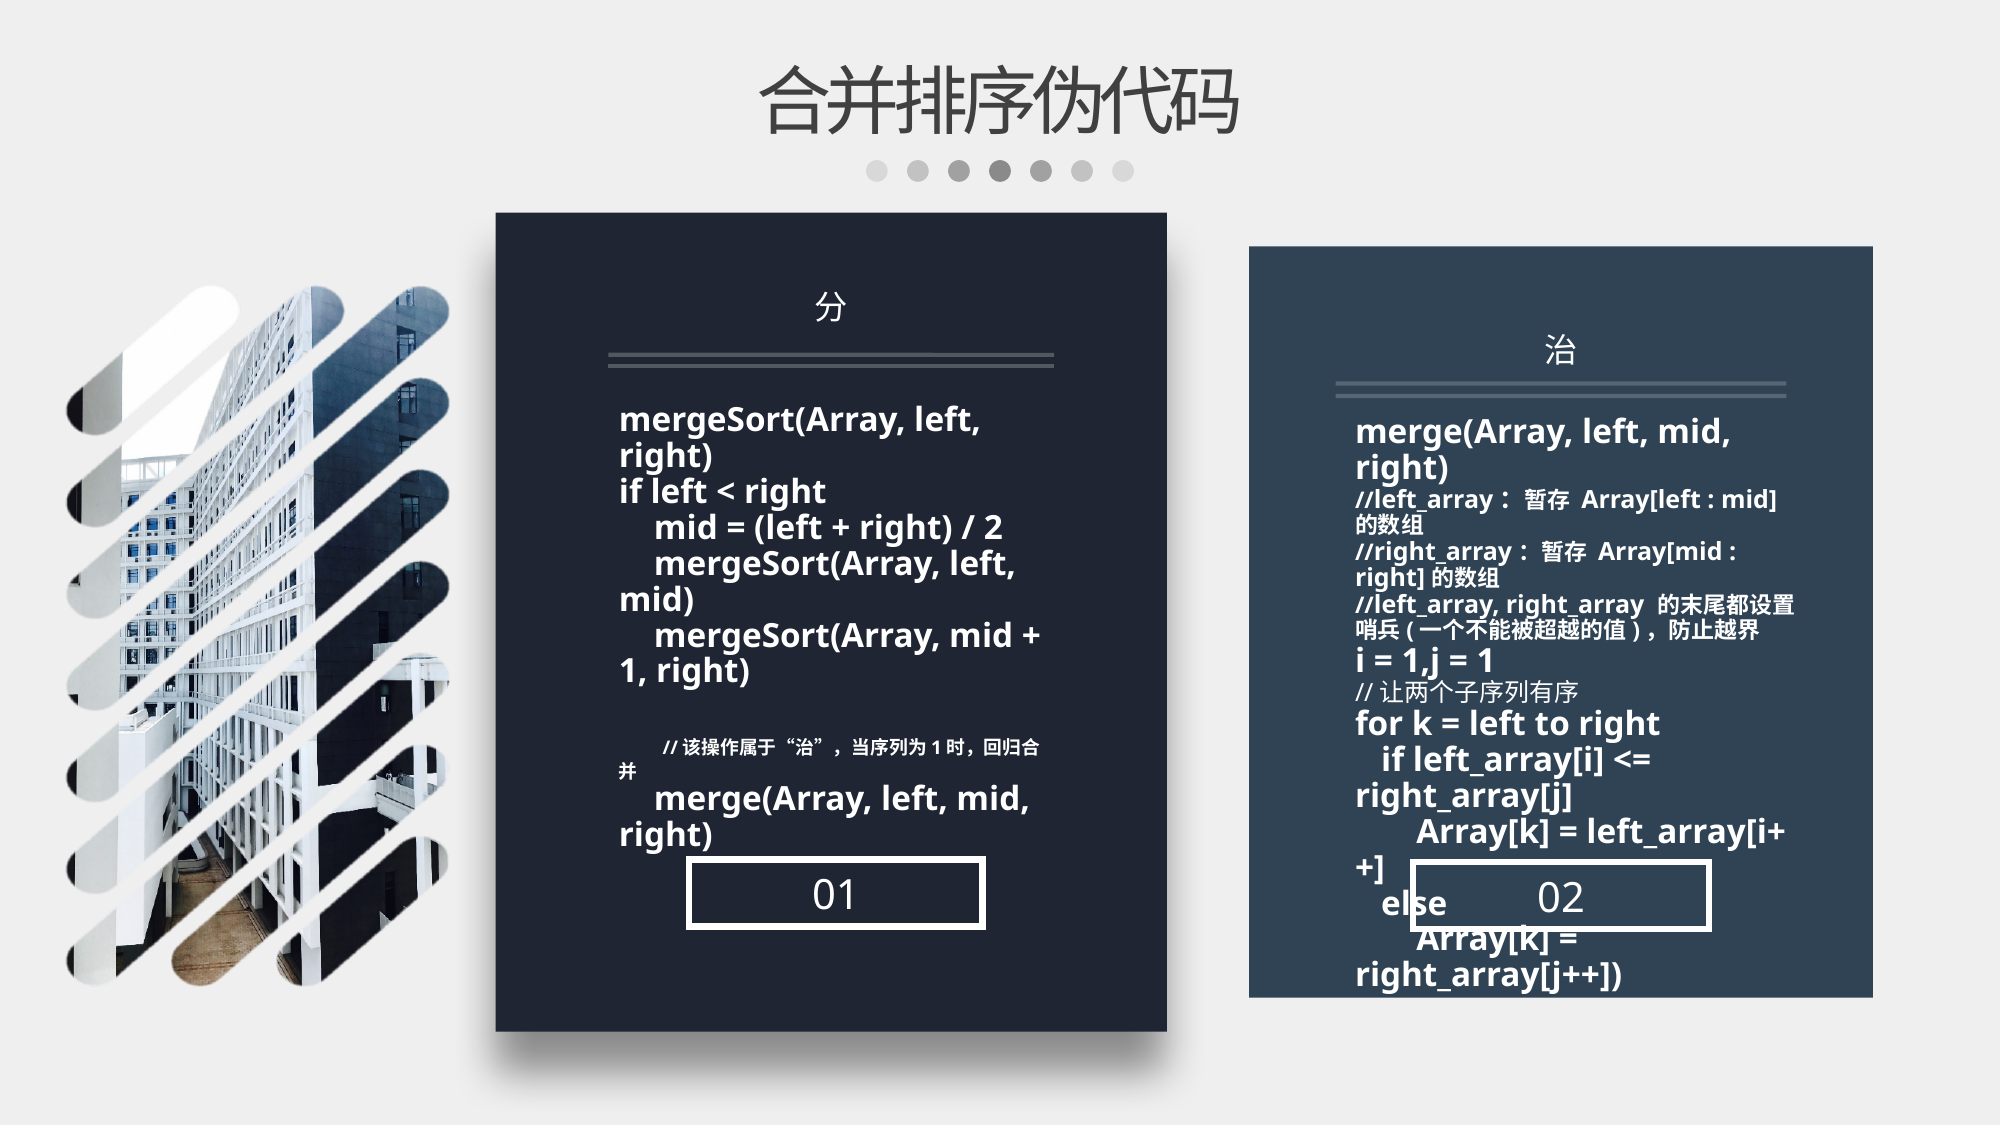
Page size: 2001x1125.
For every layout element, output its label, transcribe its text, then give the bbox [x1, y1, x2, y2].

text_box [1249, 246, 1873, 998]
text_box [495, 212, 1167, 1032]
text_box 合并排序伪代码 [573, 46, 1427, 152]
picture [65, 284, 450, 987]
